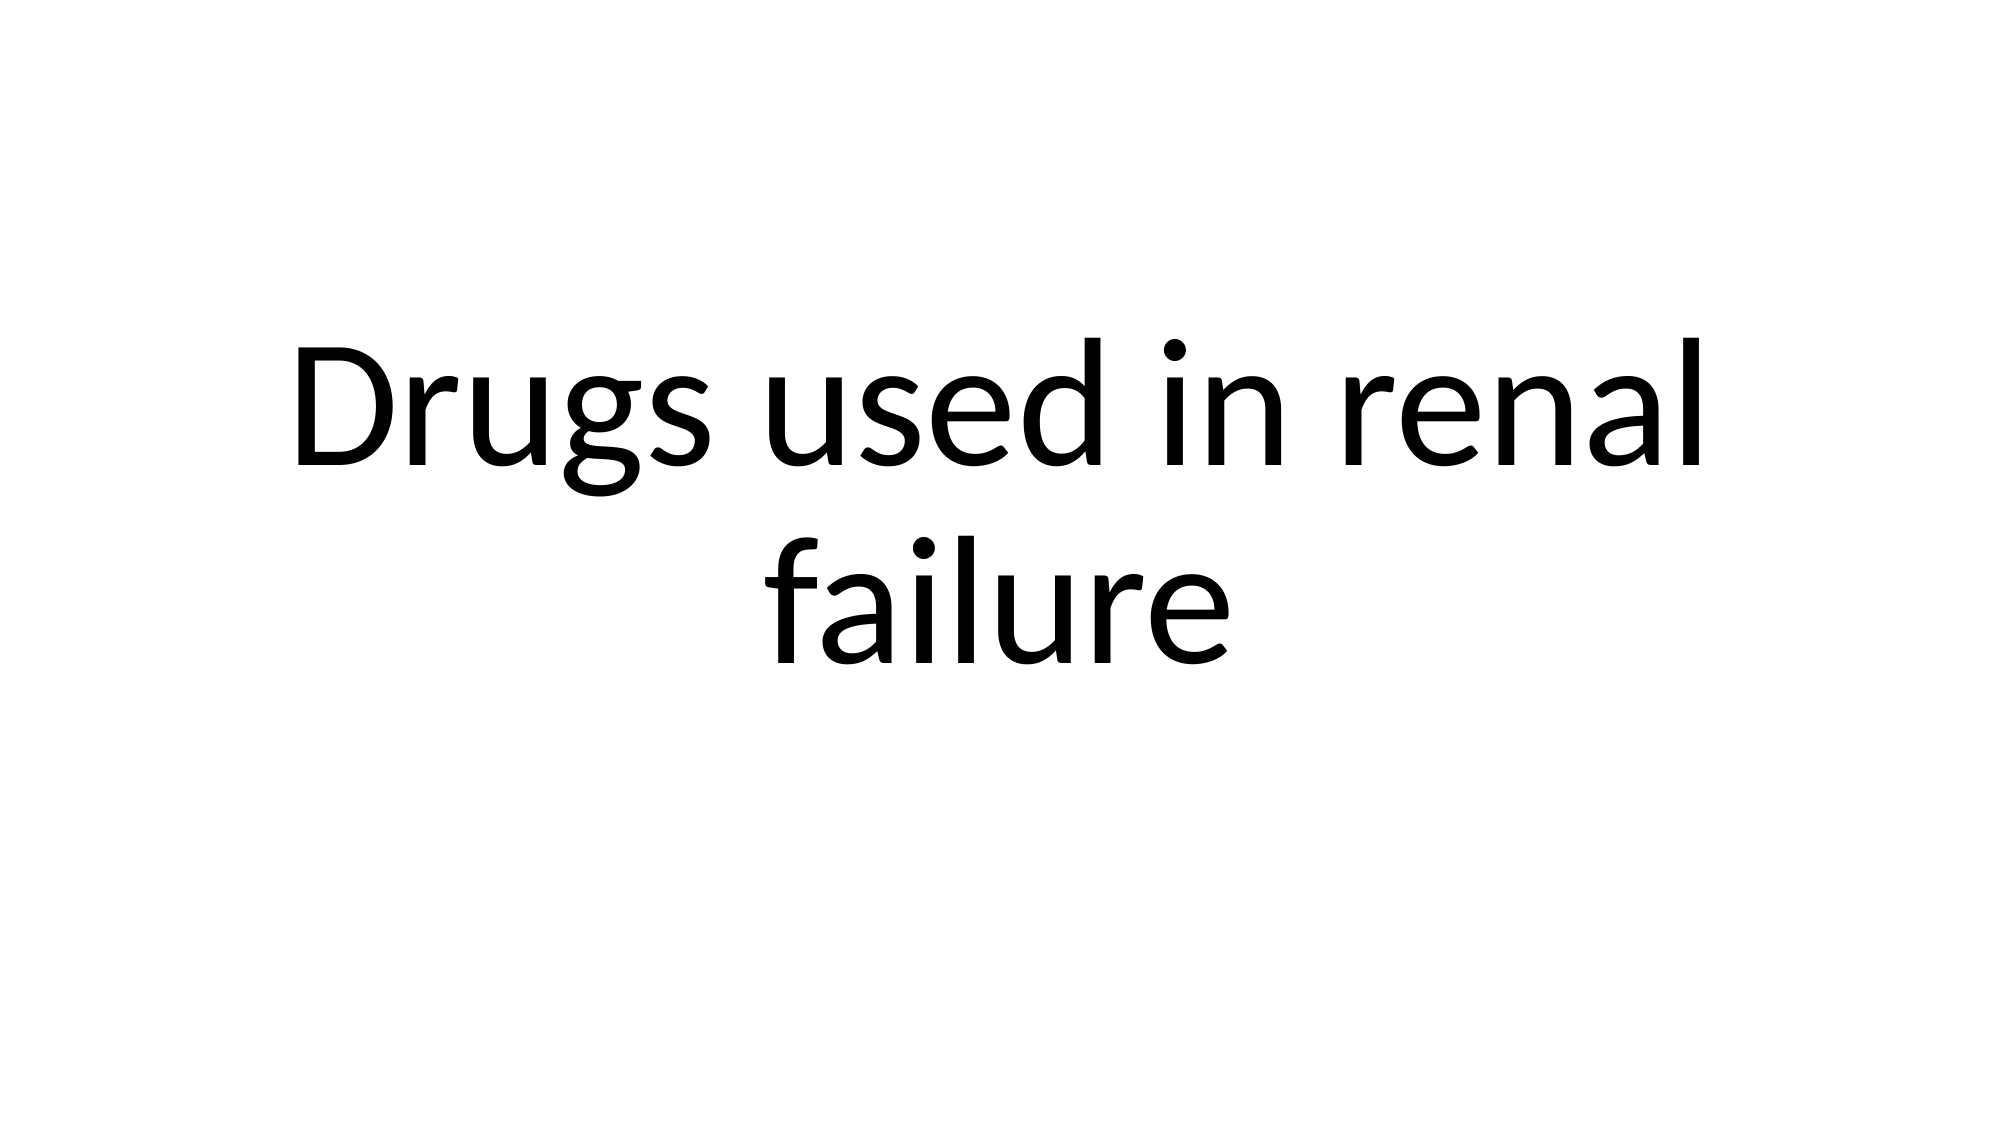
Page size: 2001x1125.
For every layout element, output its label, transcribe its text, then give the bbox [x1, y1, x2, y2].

list Drugs used in renal failure [137, 299, 1863, 1014]
